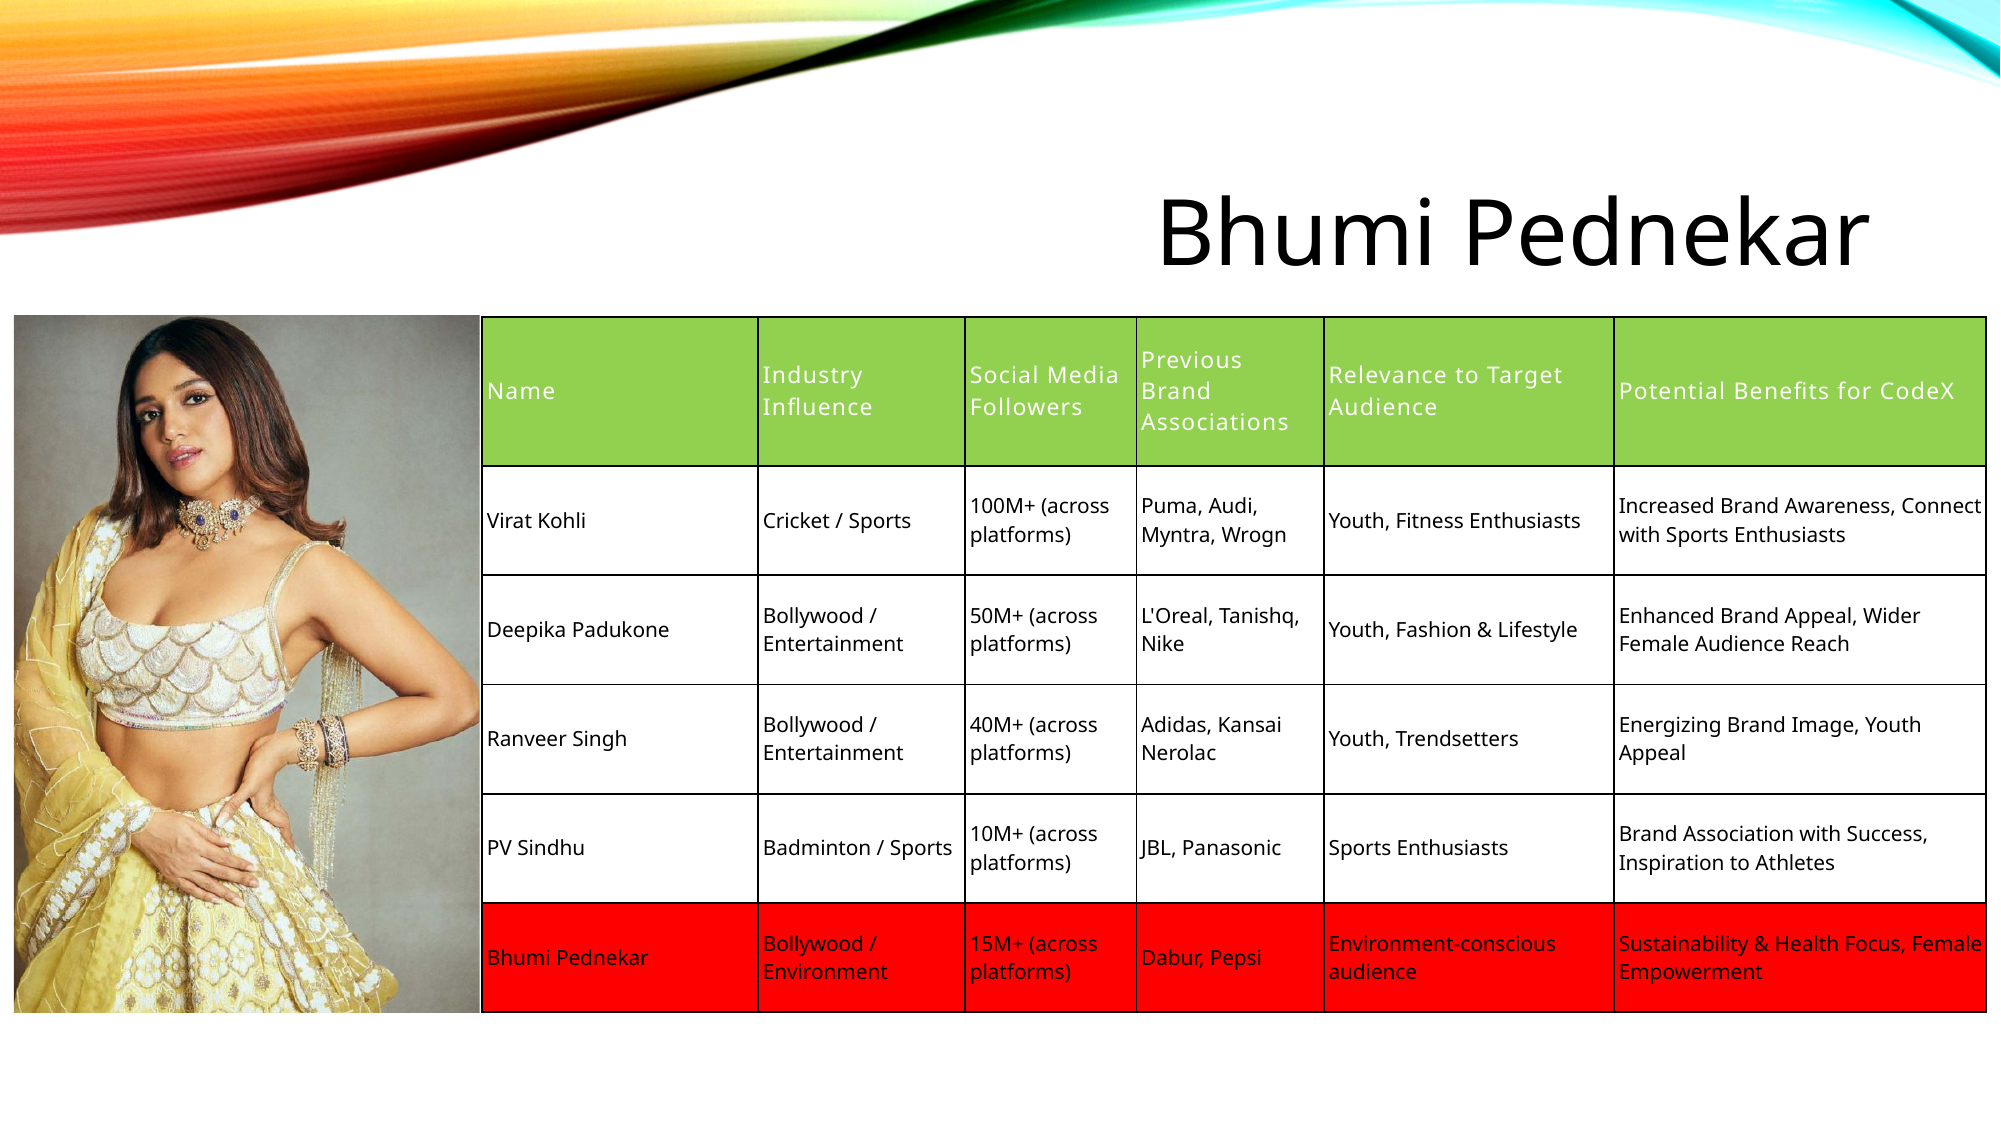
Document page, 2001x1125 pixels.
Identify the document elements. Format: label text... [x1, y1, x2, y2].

table_cell Youth, Trendsetters [1325, 685, 1613, 793]
picture [13, 314, 480, 1013]
table_cell Bhumi Pednekar [483, 904, 757, 1011]
table_cell Virat Kohli [483, 467, 757, 574]
table_cell Sustainability & Health Focus, Female Empowerment [1615, 904, 1985, 1011]
table_cell 100M+ (across platforms) [966, 467, 1136, 574]
table_cell Enhanced Brand Appeal, Wider Female Audience Reach [1615, 576, 1985, 684]
table_cell Increased Brand Awareness, Connect with Sports Enthusiasts [1615, 467, 1985, 574]
table_cell L'Oreal, Tanishq, Nike [1137, 576, 1323, 684]
table_cell Energizing Brand Image, Youth Appeal [1615, 685, 1985, 793]
table_cell Youth, Fitness Enthusiasts [1325, 467, 1613, 574]
table_cell JBL, Panasonic [1137, 795, 1323, 902]
table_cell Bollywood / Environment [759, 904, 964, 1011]
table_cell Bollywood / Entertainment [759, 685, 964, 793]
table_cell PV Sindhu [483, 795, 757, 902]
table_cell Youth, Fashion & Lifestyle [1325, 576, 1613, 684]
table_cell Ranveer Singh [483, 685, 757, 793]
table_cell 10M+ (across platforms) [966, 795, 1136, 902]
table_header Name [483, 338, 757, 465]
table_cell 15M+ (across platforms) [966, 904, 1136, 1011]
table_cell 50M+ (across platforms) [966, 576, 1136, 684]
table_cell Adidas, Kansai Nerolac [1137, 685, 1323, 793]
table_cell Bollywood / Entertainment [759, 576, 964, 684]
title Bhumi Pednekar [474, 125, 1888, 338]
table_cell Dabur, Pepsi [1137, 904, 1323, 1011]
table_cell Sports Enthusiasts [1325, 795, 1613, 902]
table_header Previous Brand Associations [1137, 338, 1323, 465]
table_header Social Media Followers [966, 338, 1136, 465]
table_cell Environment-conscious audience [1325, 904, 1613, 1011]
picture [0, 0, 2000, 237]
table_cell 40M+ (across platforms) [966, 685, 1136, 793]
table_cell Brand Association with Success, Inspiration to Athletes [1615, 795, 1985, 902]
table_cell Cricket / Sports [759, 467, 964, 574]
table_header Industry Influence [759, 338, 964, 465]
table_header Relevance to Target Audience [1325, 338, 1613, 465]
table_header Potential Benefits for CodeX [1615, 318, 1985, 465]
table_cell Puma, Audi, Myntra, Wrogn [1137, 467, 1323, 574]
table_cell Badminton / Sports [759, 795, 964, 902]
table_cell Deepika Padukone [483, 576, 757, 684]
